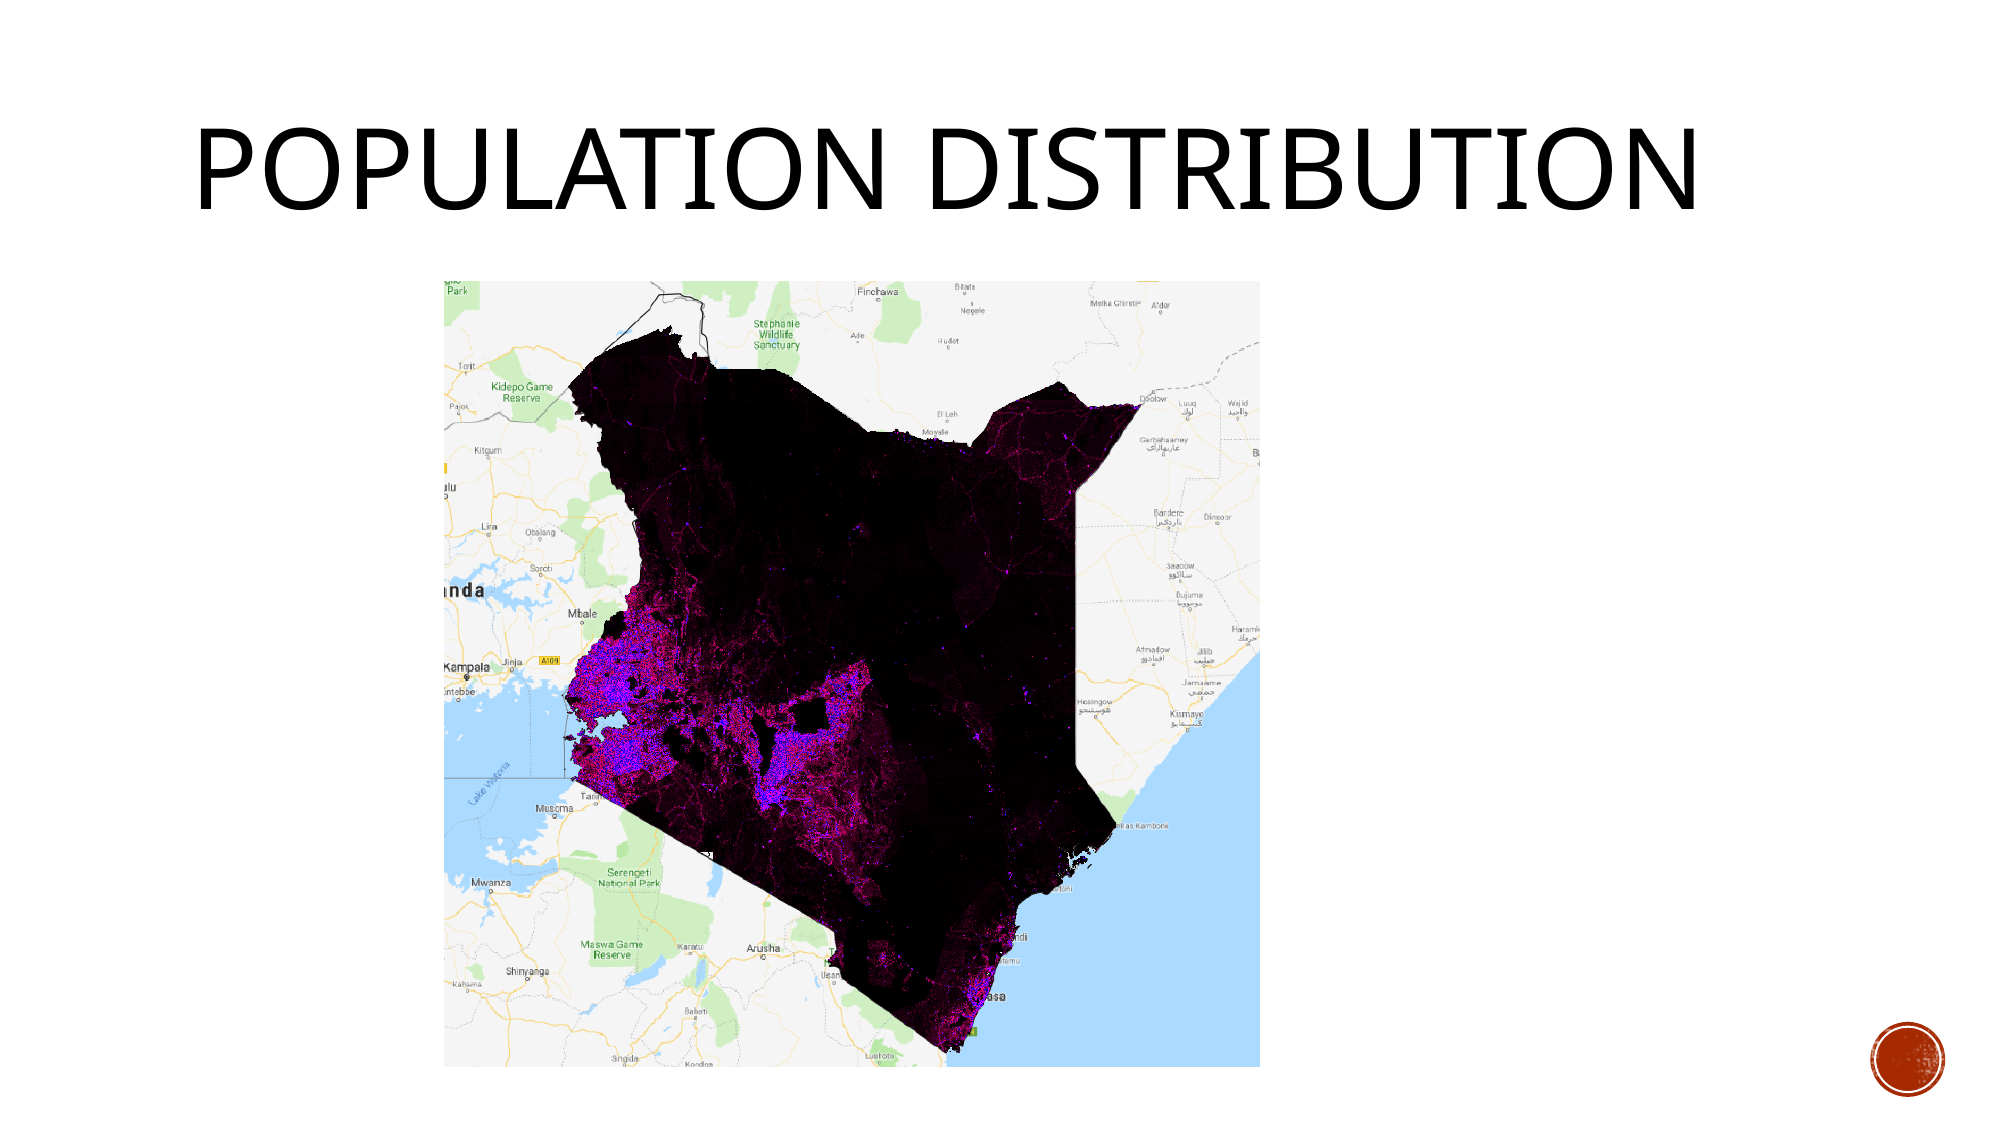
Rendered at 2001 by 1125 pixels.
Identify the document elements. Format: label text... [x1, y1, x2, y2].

title Population distribution [175, 79, 1826, 267]
picture [444, 281, 1260, 1067]
